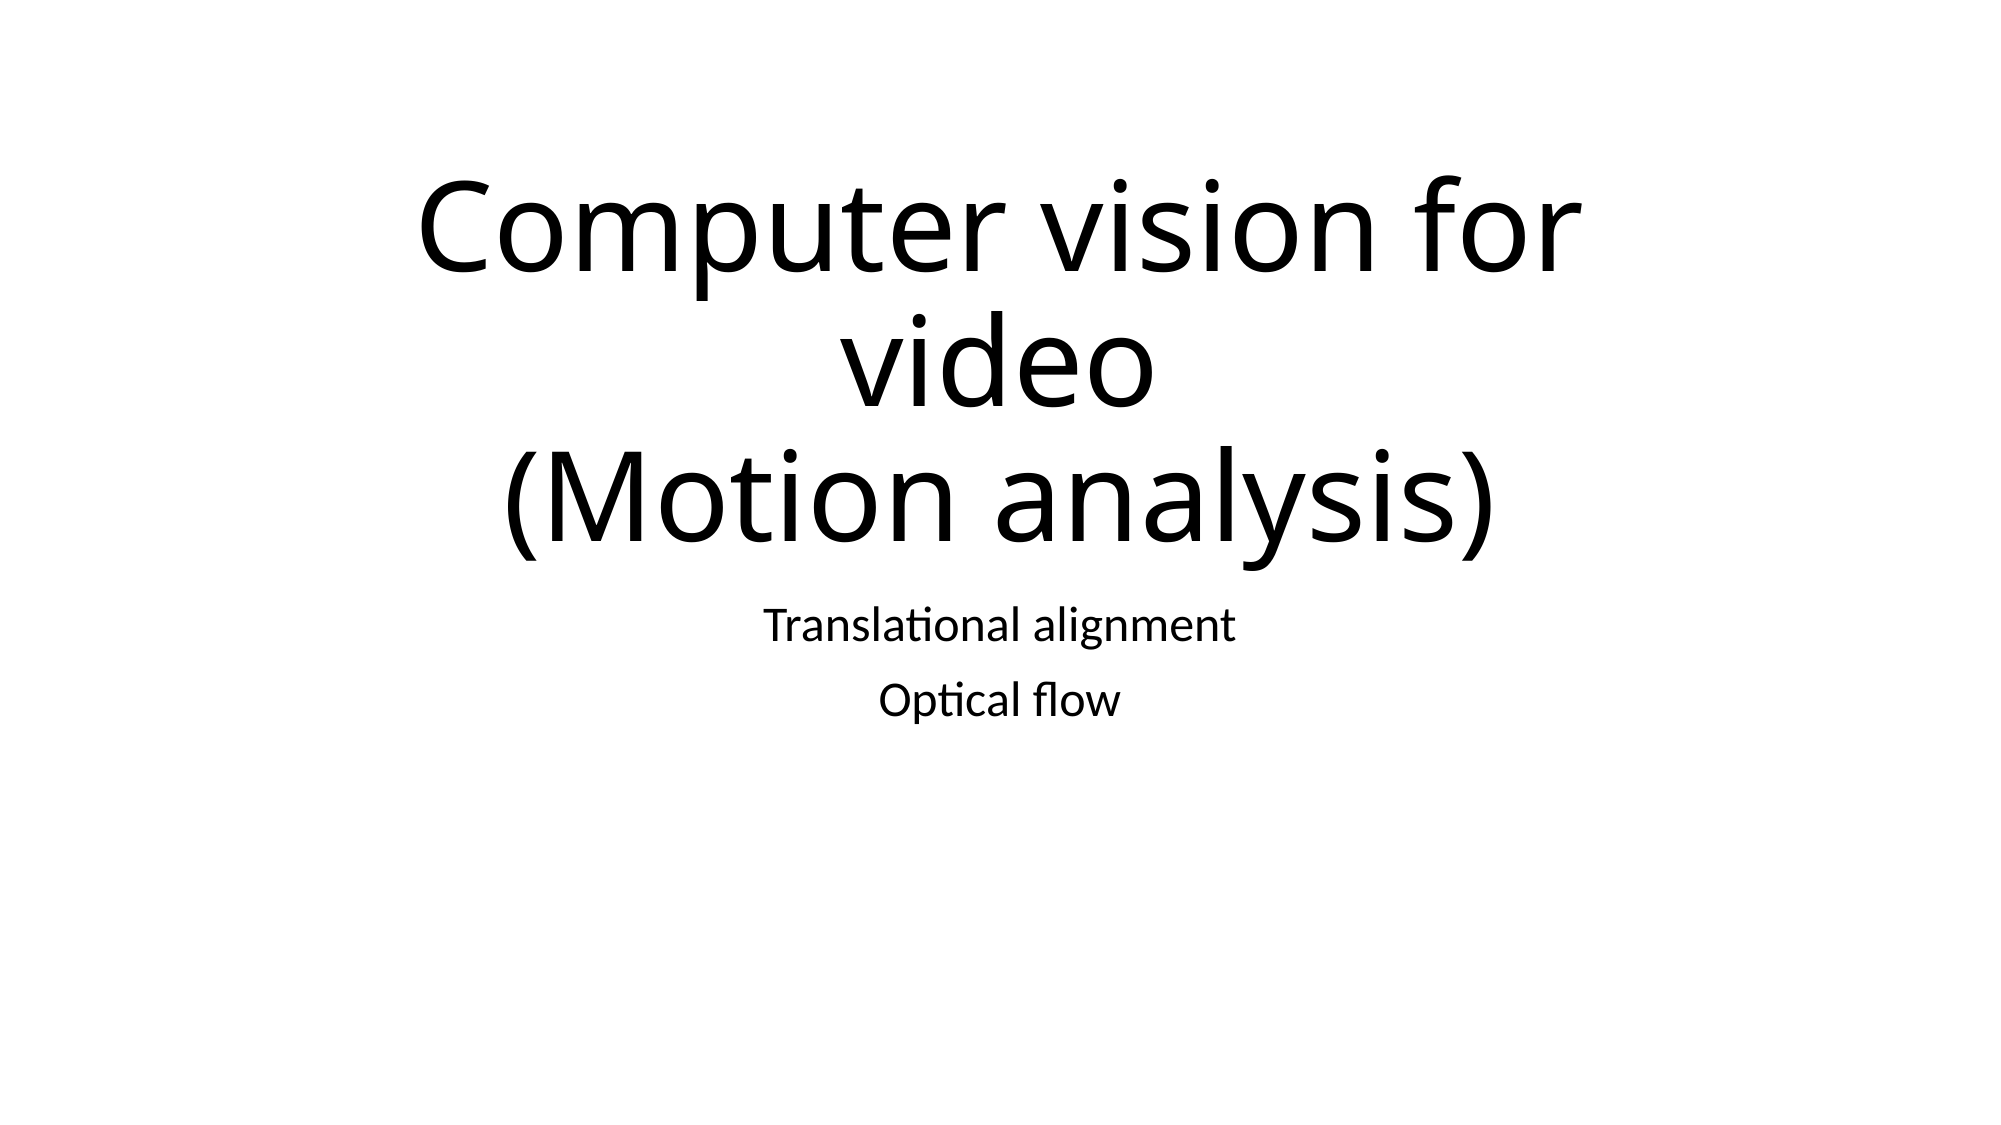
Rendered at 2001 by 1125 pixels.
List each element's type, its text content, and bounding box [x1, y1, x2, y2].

title Computer vision for video (Motion analysis) [249, 184, 1750, 576]
subtitle Translational alignment Optical flow [249, 590, 1750, 863]
